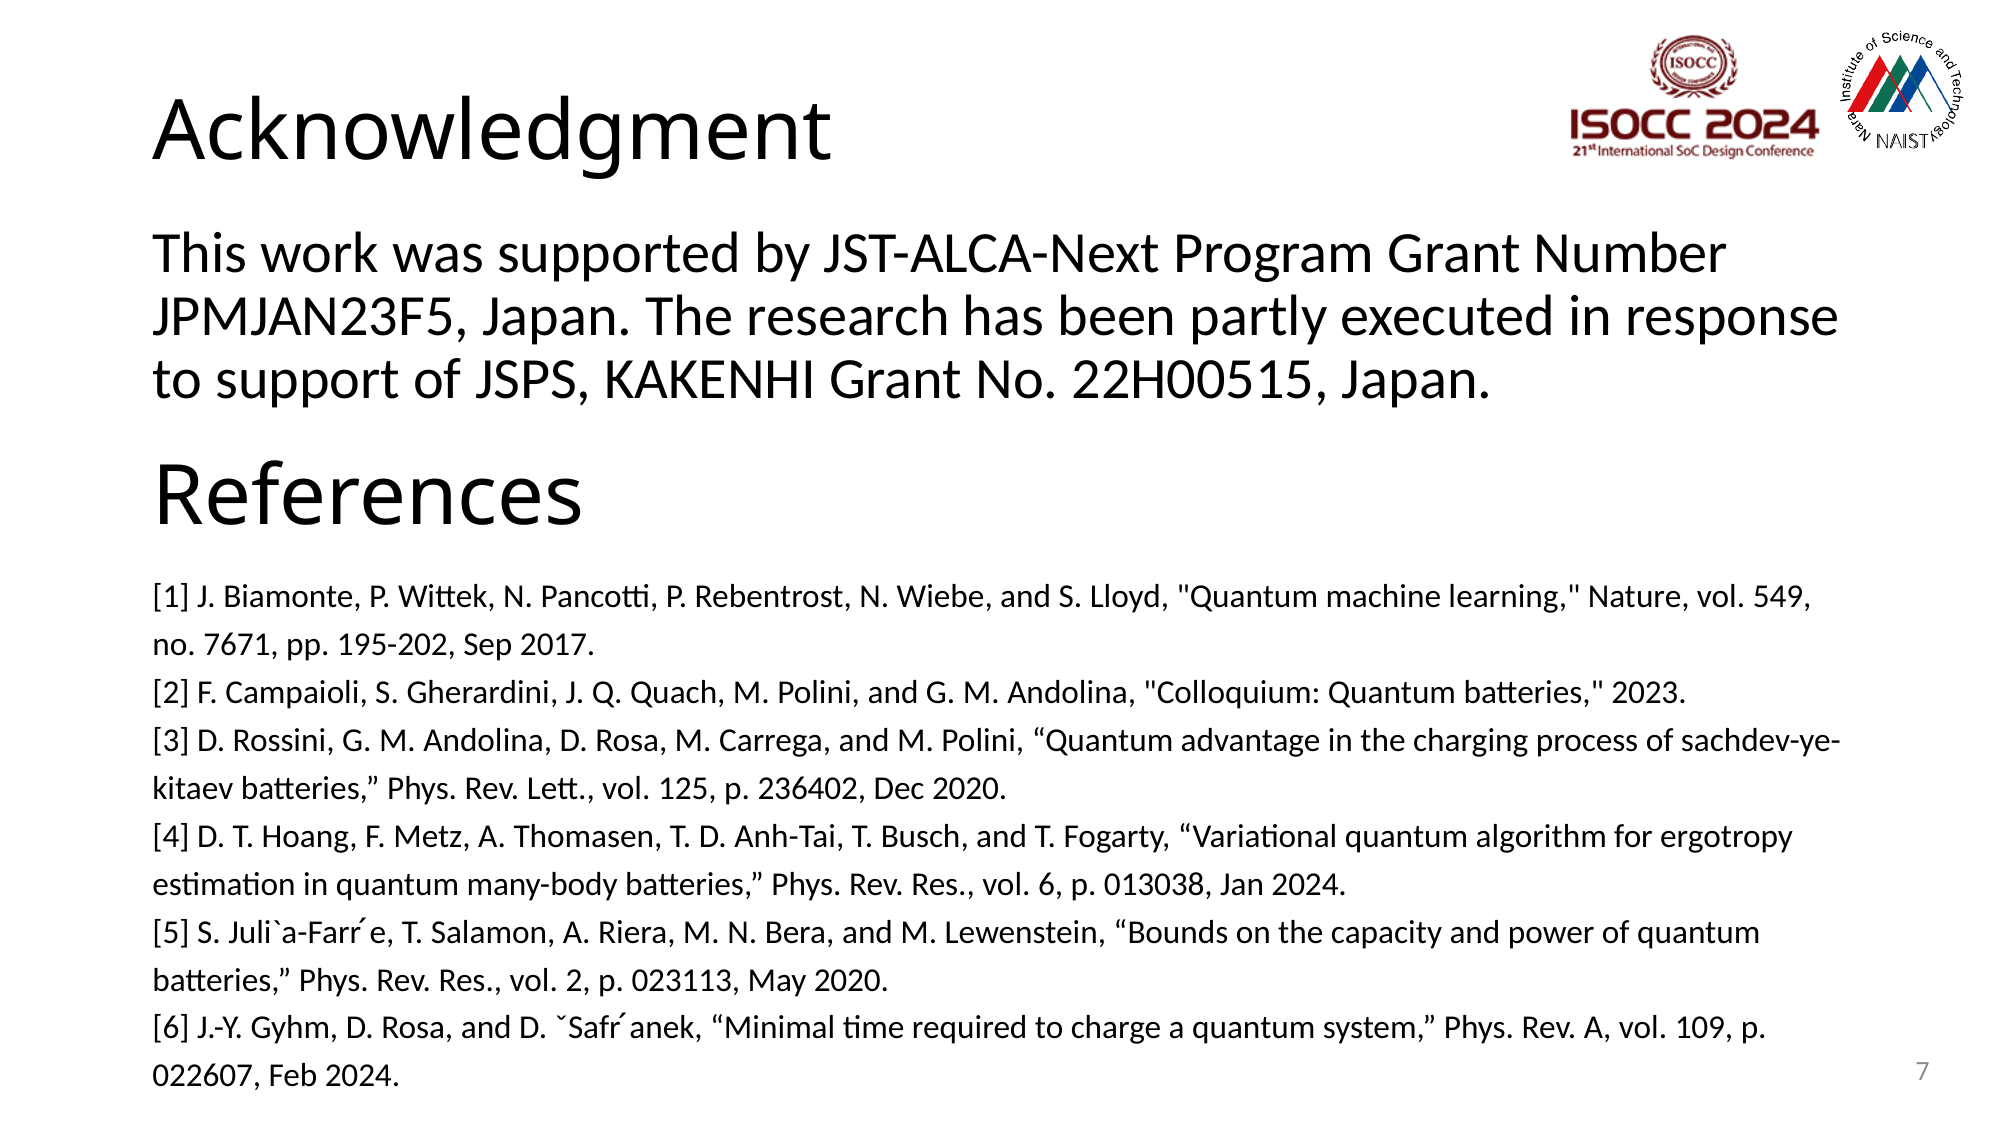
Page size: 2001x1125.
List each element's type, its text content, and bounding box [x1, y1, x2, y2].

picture [1567, 31, 1821, 67]
text_box [1] J. Biamonte, P. Wittek, N. Pancotti, P. Rebentrost, N. Wiebe, and S. Lloyd, "Quantum machine learning," Nature, vol. 549, no. 7671, pp. 195-202, Sep 2017. [2] F. Campaioli, S. Gherardini, J. Q. Quach, M. Polini, and G. M. Andolina, "Colloquium: Quantum batteries," 2023. [3] D. Rossini, G. M. Andolina, D. Rosa, M. Carrega, and M. Polini, “Quantum advantage in the charging process of sachdev-ye-kitaev batteries,” Phys. Rev. Lett., vol. 125, p. 236402, Dec 2020. [4] D. T. Hoang, F. Metz, A. Thomasen, T. D. Anh-Tai, T. Busch, and T. Fogarty, “Variational quantum algorithm for ergotropy estimation in quantum many-body batteries,” Phys. Rev. Res., vol. 6, p. 013038, Jan 2024. [5] S. Juli`a-Farr ́e, T. Salamon, A. Riera, M. N. Bera, and M. Lewenstein, “Bounds on the capacity and power of quantum batteries,” Phys. Rev. Res., vol. 2, p. 023113, May 2020. [6] J.-Y. Gyhm, D. Rosa, and D. ˇSafr ́anek, “Minimal time required to charge a quantum system,” Phys. Rev. A, vol. 109, p. 022607, Feb 2024. [137, 559, 1863, 1094]
slide_number 7 [1494, 1042, 1945, 1103]
title Acknowledgment [137, 67, 1863, 198]
picture [1834, 22, 1971, 159]
list This work was supported by JST-ALCA-Next Program Grant Number JPMJAN23F5, Japan. The research has been partly executed in response to support of JSPS, KAKENHI Grant No. 22H00515, Japan. [137, 214, 1863, 432]
text_box References [137, 432, 1863, 559]
